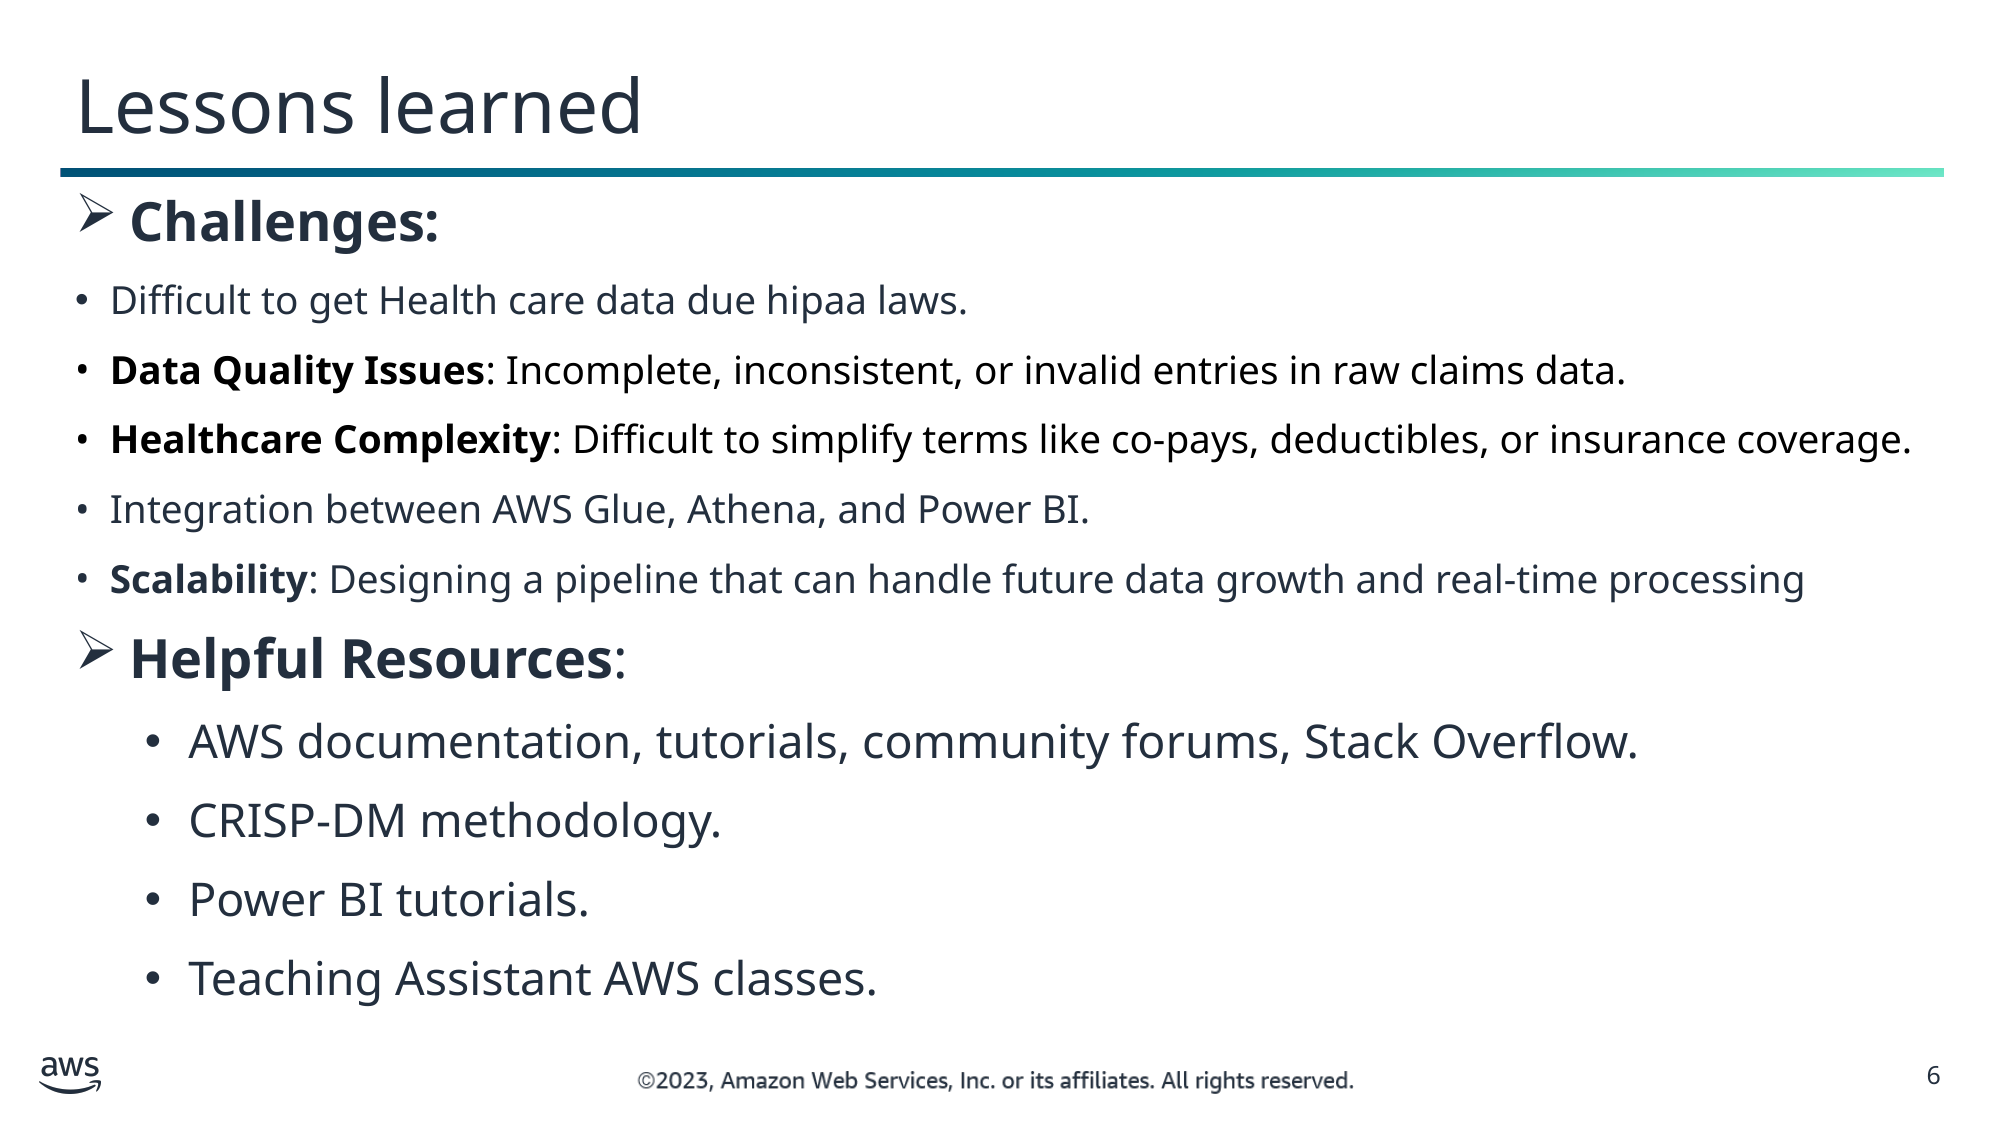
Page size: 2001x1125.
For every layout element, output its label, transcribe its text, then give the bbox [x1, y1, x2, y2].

title Lessons learned [60, 49, 1941, 170]
picture [39, 1057, 101, 1094]
list Challenges: Difficult to get Health care data due hipaa laws. Data Quality Issues: Incomplete, inconsistent, or invalid entries in raw claims data. Healthcare Complexity: Difficult to simplify terms like co-pays, deductibles, or insurance coverage. Integration between AWS Glue, Athena, and Power BI. Scalability: Designing a pipeline that can handle future data growth and real-time processing Helpful Resources: AWS documentation, tutorials, community forums, Stack Overflow. CRISP-DM methodology. Power BI tutorials. Teaching Assistant AWS classes. [60, 179, 1941, 1055]
picture [621, 1057, 1378, 1109]
slide_number 6 [1861, 1057, 1941, 1095]
picture [681, 168, 1944, 177]
